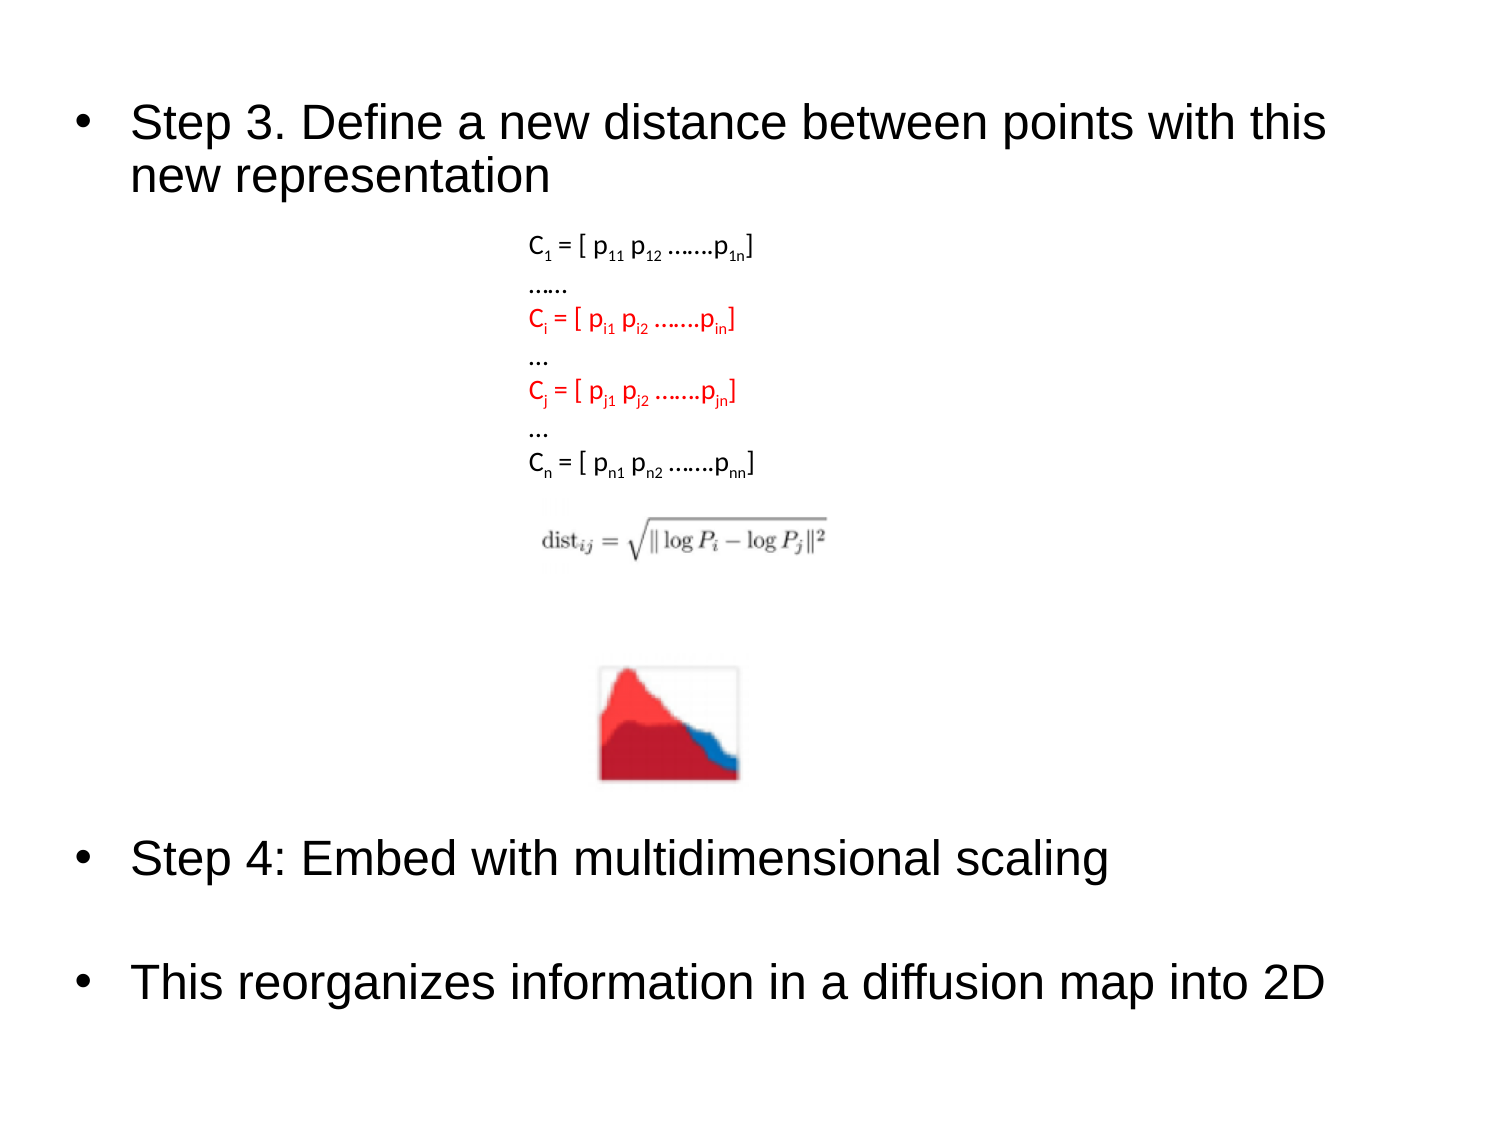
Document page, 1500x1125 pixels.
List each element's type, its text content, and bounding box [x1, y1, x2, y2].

picture [541, 498, 903, 574]
picture [588, 653, 749, 792]
list Step 3. Define a new distance between points with this new representation Step 4: Embed with multidimensional scaling This reorganizes information in a diffusion map into 2D [59, 89, 1437, 1028]
